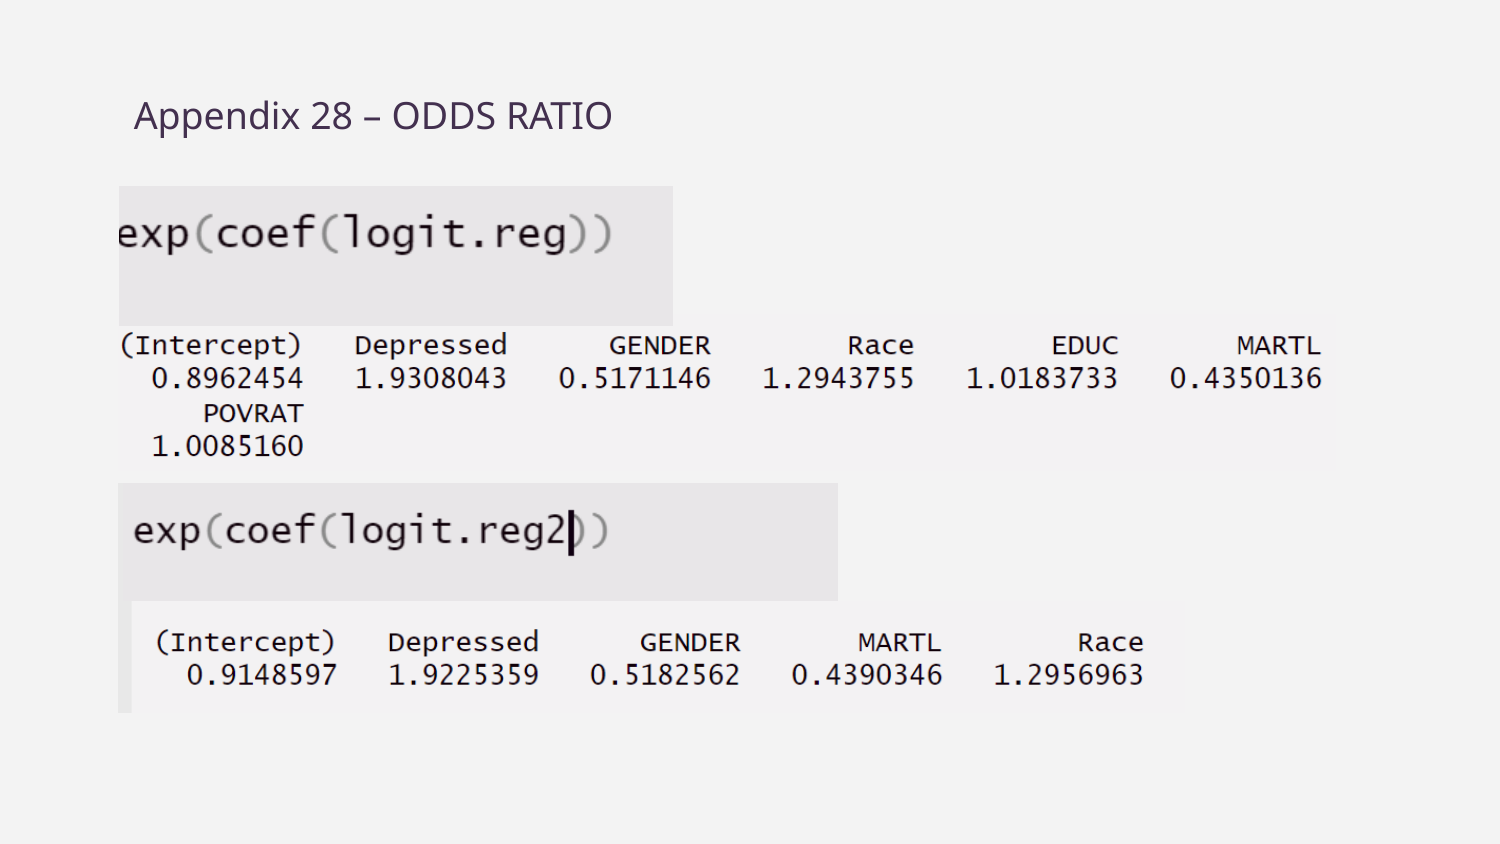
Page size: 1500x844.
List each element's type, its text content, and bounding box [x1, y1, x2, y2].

title Appendix 28 – ODDS RATIO [118, 77, 1092, 233]
picture [118, 185, 1336, 471]
picture [118, 483, 1186, 714]
